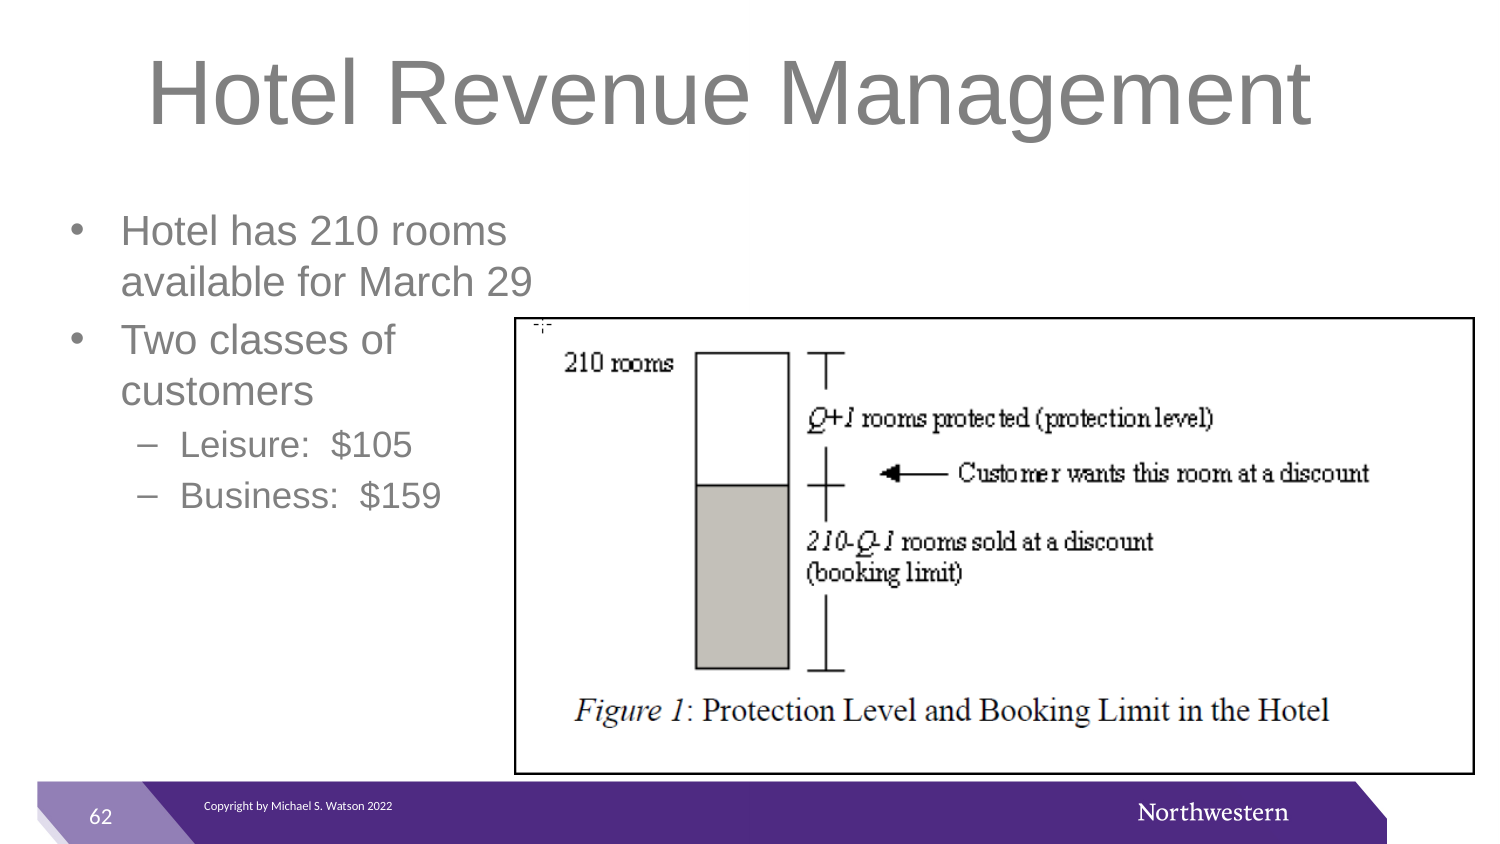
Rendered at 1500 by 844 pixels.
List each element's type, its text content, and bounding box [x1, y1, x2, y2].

picture [0, 0, 1499, 844]
list Hotel has 210 rooms available for March 29 Two classes of customers Leisure: $105 Business: $159 [55, 196, 610, 528]
title Hotel Revenue Management [55, 17, 1406, 158]
